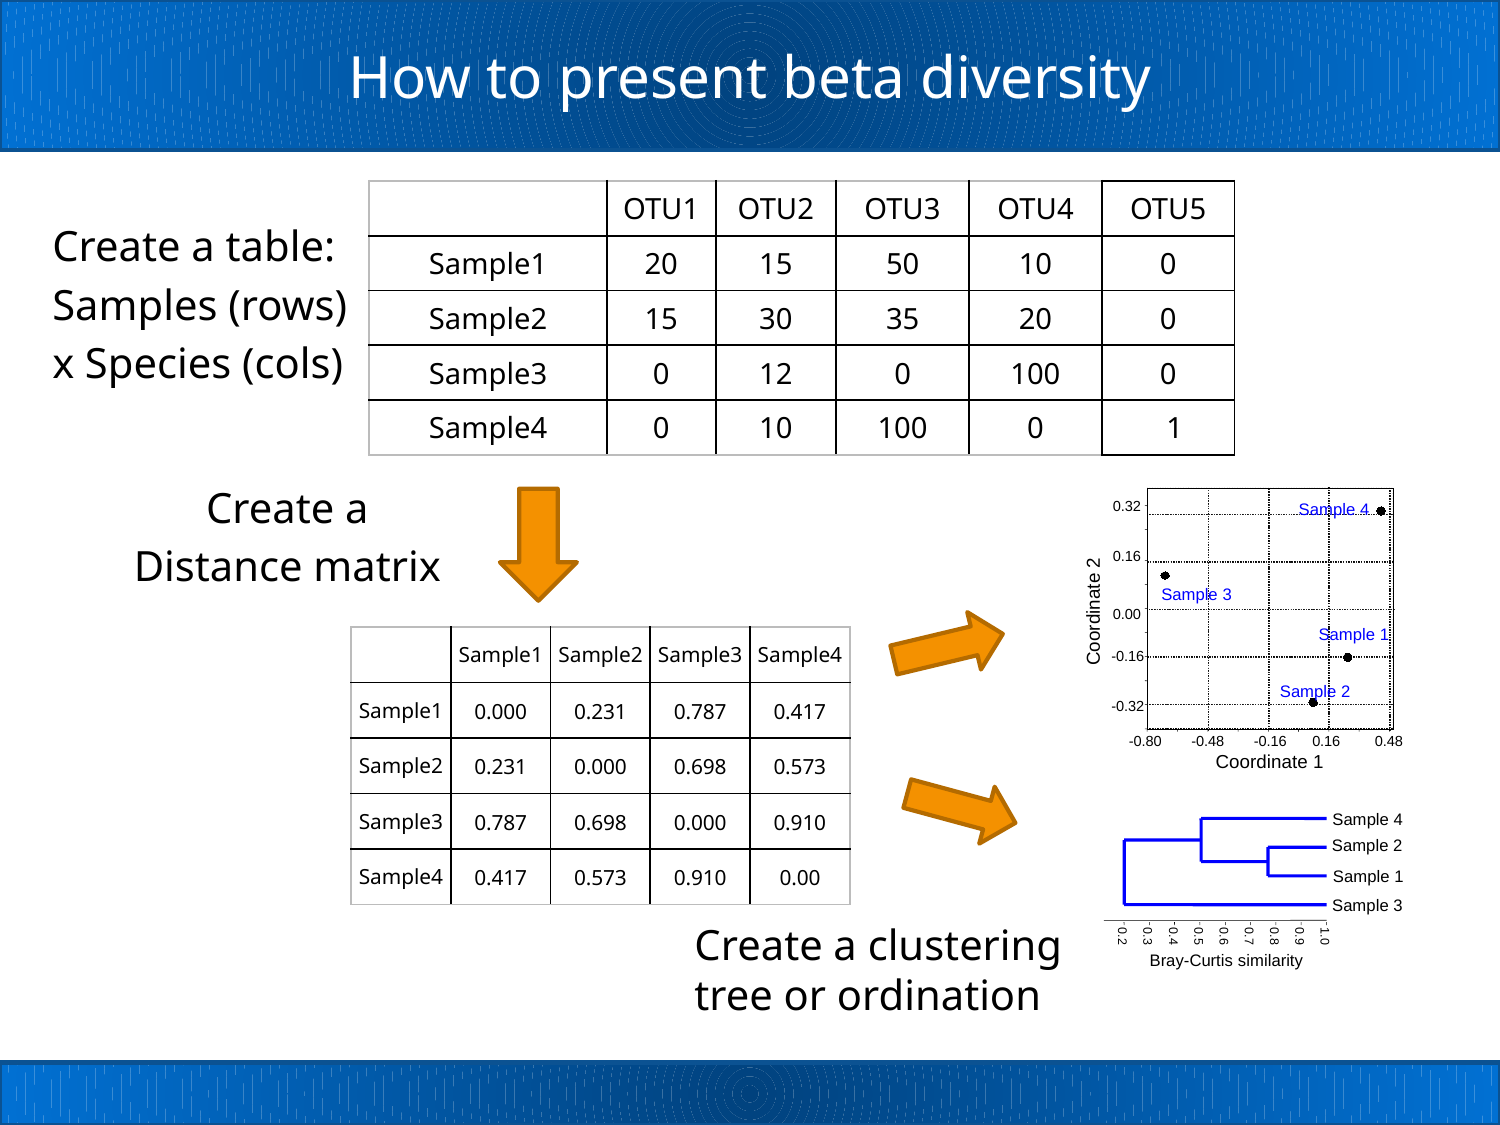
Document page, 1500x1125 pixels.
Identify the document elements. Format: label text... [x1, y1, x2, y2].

table_cell Sample1 [352, 683, 450, 737]
table_cell 20 [608, 237, 715, 290]
text_box [497, 486, 579, 603]
table_cell 0.000 [551, 739, 649, 793]
table_cell 0 [1103, 291, 1234, 344]
table_cell 50 [837, 237, 968, 290]
table_header Sample4 [751, 628, 849, 682]
table_cell 0.787 [651, 683, 749, 737]
table_cell 0 [970, 401, 1101, 454]
title How to present beta diversity [150, 0, 1350, 150]
table_cell 10 [717, 401, 835, 454]
table_cell 0.698 [551, 794, 649, 848]
table_header OTU5 [1103, 182, 1234, 235]
table_header OTU4 [970, 182, 1101, 235]
table_cell 0.910 [651, 850, 749, 904]
text_box [888, 610, 1005, 677]
table_cell 35 [837, 291, 968, 344]
table_cell 0.000 [651, 794, 749, 848]
table_cell Sample2 [413, 291, 606, 344]
table_cell 20 [970, 291, 1101, 344]
table_cell 0 [837, 346, 968, 399]
table_header [352, 628, 450, 682]
table_cell 0 [1103, 346, 1234, 399]
table_cell Sample2 [352, 739, 450, 793]
text_box Create a clustering tree or ordination [679, 911, 1079, 1027]
table_cell 0 [608, 401, 715, 454]
table_cell 0 [1103, 237, 1234, 290]
table_cell 0 [608, 346, 715, 399]
table_cell 0.231 [452, 739, 550, 793]
table_cell 10 [970, 237, 1101, 290]
text_box Create a table: Samples (rows) x Species (cols) [37, 212, 413, 394]
text_box Create a Distance matrix [99, 474, 475, 598]
table_cell Sample4 [352, 850, 450, 904]
table_cell 100 [970, 346, 1101, 399]
table_cell 0.417 [751, 683, 849, 737]
table_header Sample2 [551, 628, 649, 682]
table_header OTU3 [837, 182, 968, 235]
table_cell 100 [837, 401, 968, 454]
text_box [1080, 487, 1404, 773]
table_cell Sample4 [370, 401, 606, 454]
table_header [370, 182, 606, 235]
table_cell 15 [608, 291, 715, 344]
table_cell 0.000 [452, 683, 550, 737]
table_cell Sample3 [352, 794, 450, 848]
table_cell 0.698 [651, 739, 749, 793]
table_cell 0.573 [751, 739, 849, 793]
table_cell 0.573 [551, 850, 649, 904]
table_header Sample1 [452, 628, 550, 682]
table_cell 1 [1103, 401, 1234, 454]
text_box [1103, 808, 1405, 971]
table_cell Sample3 [370, 346, 606, 399]
table_cell 15 [717, 237, 835, 290]
table_cell 30 [717, 291, 835, 344]
table_cell Sample1 [413, 237, 606, 290]
table_cell 12 [717, 346, 835, 399]
table_cell 0.00 [751, 850, 849, 904]
table_header OTU1 [608, 182, 715, 235]
table_cell 0.910 [751, 794, 849, 848]
table_cell 0.787 [452, 794, 550, 848]
table_header OTU2 [717, 182, 835, 235]
table_cell 0.417 [452, 850, 550, 904]
text_box [901, 777, 1018, 846]
table_cell 0.231 [551, 683, 649, 737]
table_header Sample3 [651, 628, 749, 682]
